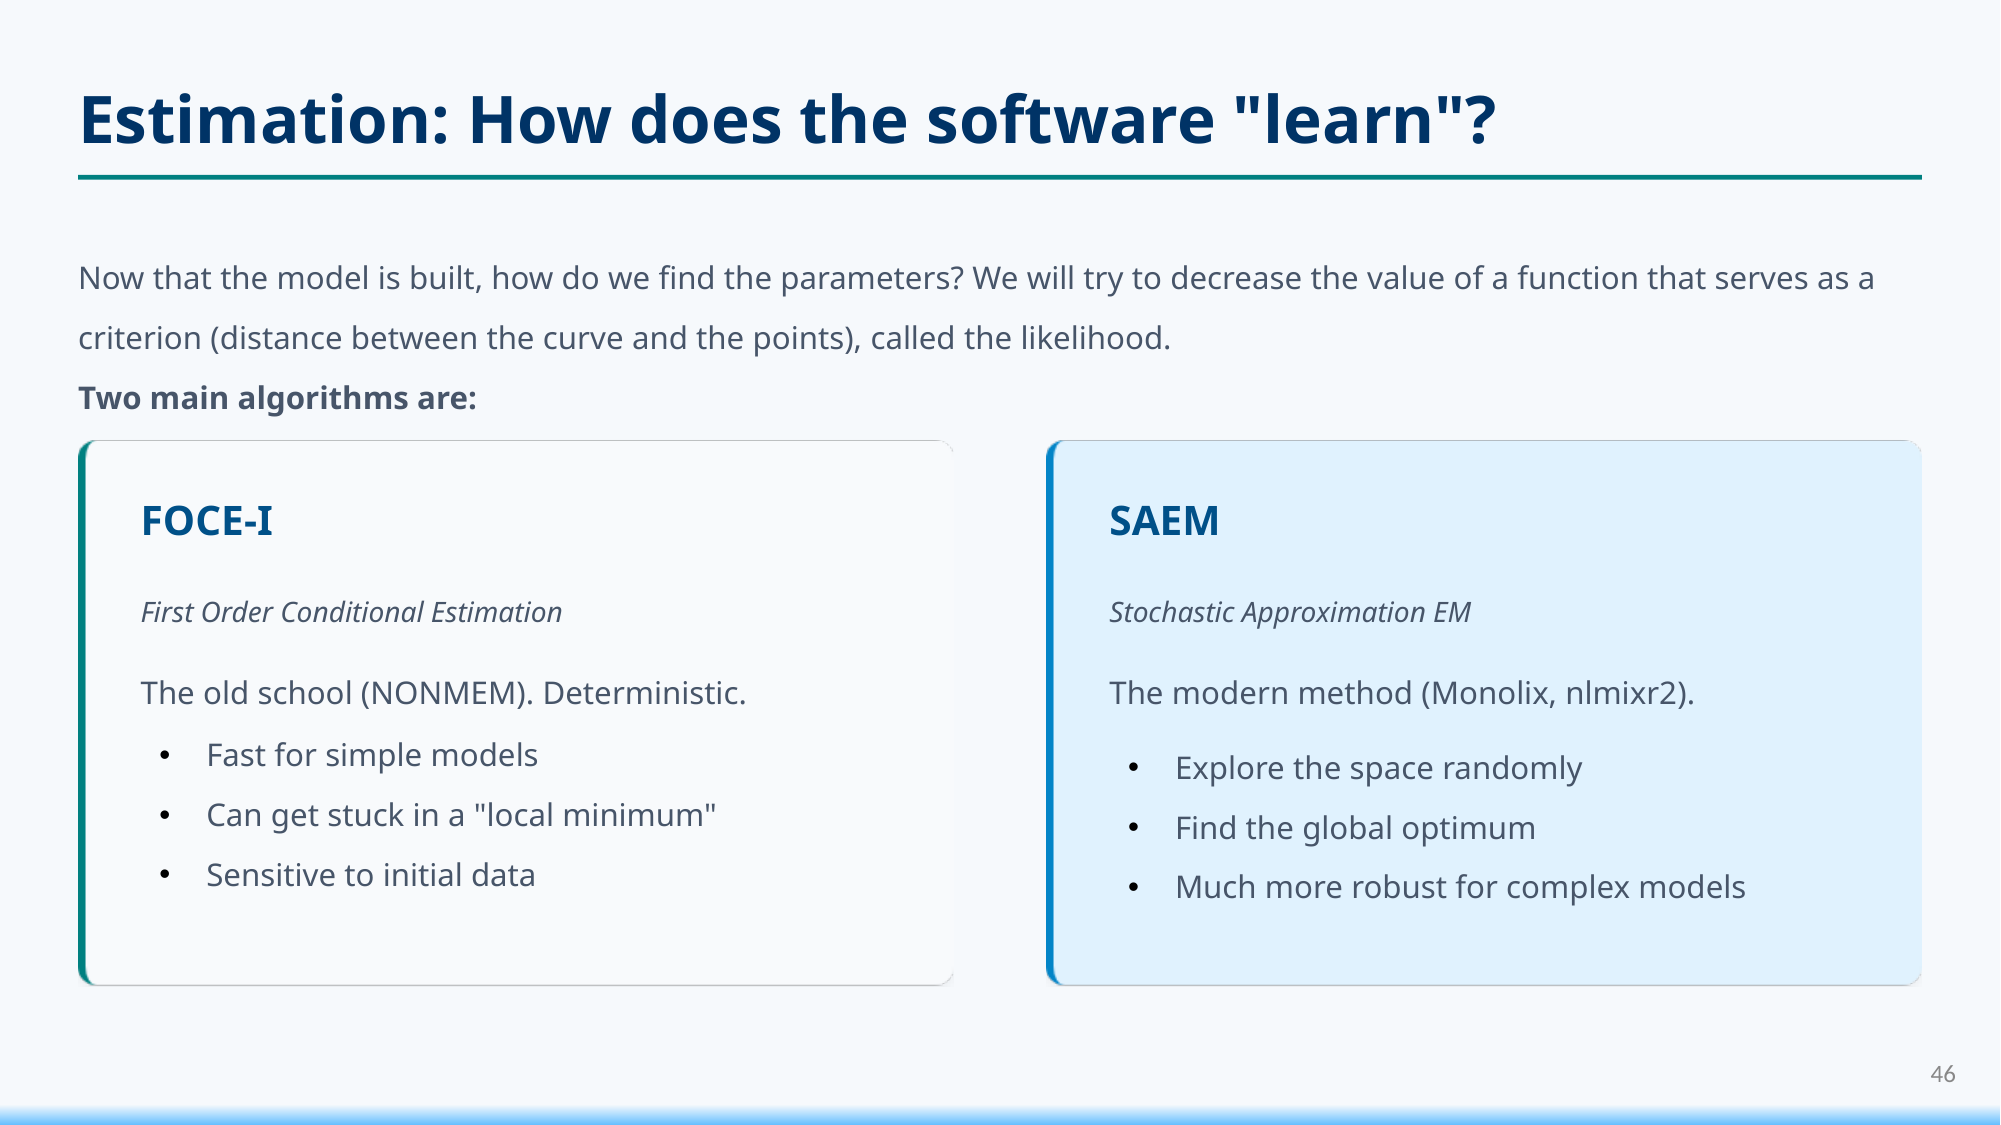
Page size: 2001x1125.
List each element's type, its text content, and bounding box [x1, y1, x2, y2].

text_box Now that the model is built, how do we find the parameters? We will try to decrease the value of a function that serves as a criterion (distance between the curve and the points), called the likelihood. Two main algorithms are: [78, 235, 1922, 416]
slide_number 46 [1621, 1042, 1972, 1103]
picture [77, 439, 954, 987]
picture [1046, 439, 1923, 987]
text_box Estimation: How does the software "learn"? [78, 78, 2000, 157]
text_box [78, 174, 1922, 180]
